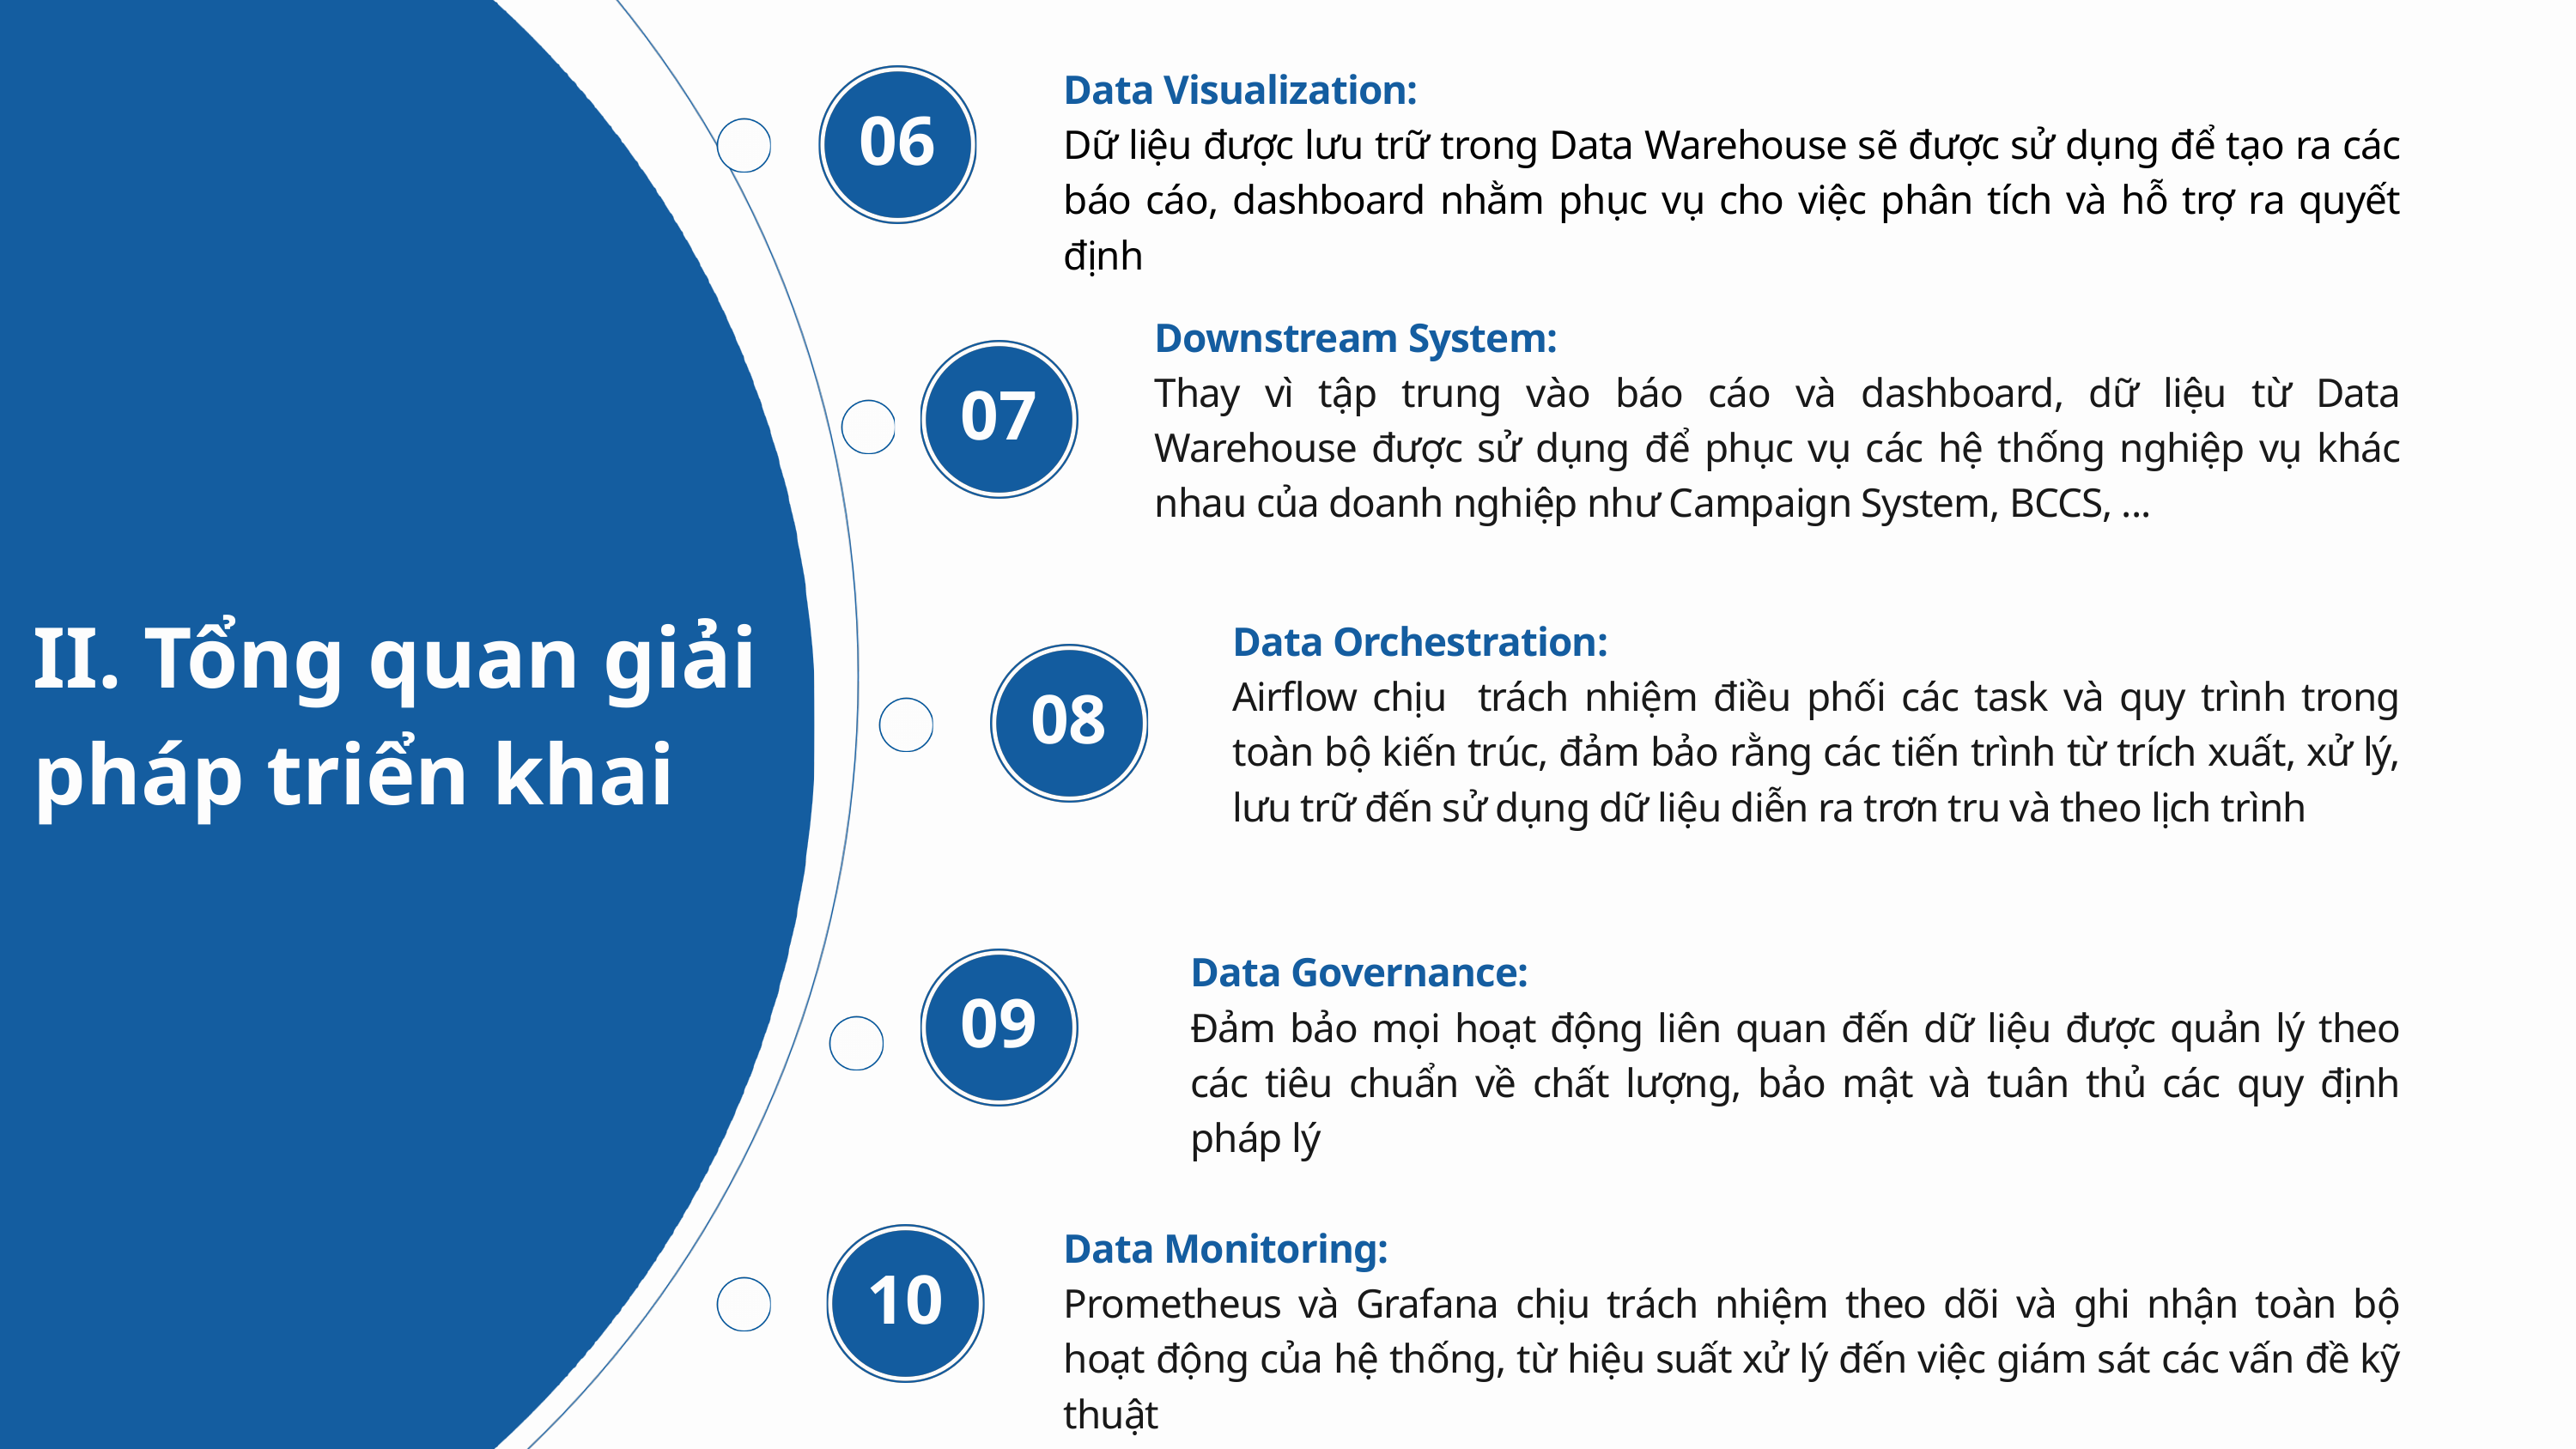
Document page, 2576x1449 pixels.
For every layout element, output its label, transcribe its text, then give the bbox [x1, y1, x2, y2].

text_box [920, 949, 1078, 1107]
text_box 04 [939, 1022, 1100, 1143]
text_box Data Governance: Đảm bảo mọi hoạt động liên quan đến dữ liệu được quản lý theo các tiêu chuẩn về chất lượng, bảo mật và tuân thủ các quy định pháp lý [1190, 940, 2402, 1161]
text_box 08 [1005, 663, 1133, 758]
text_box 10 [842, 1243, 969, 1337]
text_box [715, 117, 771, 173]
text_box [826, 1224, 985, 1383]
text_box Data Monitoring: Prometheus và Grafana chịu trách nhiệm theo dõi và ghi nhận toàn bộ hoạt động của hệ thống, từ hiệu suất xử lý đến việc giám sát các vấn đề kỹ thuật [1063, 1216, 2402, 1437]
text_box II. Tổng quan giải pháp triển khai [33, 587, 770, 822]
text_box [815, 0, 957, 1449]
text_box [818, 65, 977, 224]
text_box [0, 0, 815, 1449]
text_box [878, 696, 933, 752]
text_box 07 [936, 359, 1063, 454]
text_box Downstream System: Thay vì tập trung vào báo cáo và dashboard, dữ liệu từ Data Warehouse được sử dụng để phục vụ các hệ thống nghiệp vụ khác nhau của doanh nghiệp như Campaign System, BCCS, ... [1154, 305, 2402, 525]
text_box 09 [936, 967, 1063, 1062]
text_box [920, 340, 1078, 499]
text_box [989, 644, 1149, 803]
text_box [715, 1276, 771, 1331]
text_box Data Orchestration: Airflow chịu trách nhiệm điều phối các task và quy trình trong toàn bộ kiến trúc, đảm bảo rằng các tiến trình từ trích xuất, xử lý, lưu trữ đến sử dụng dữ liệu diễn ra trơn tru và theo lịch trình [1232, 609, 2402, 830]
text_box [839, 398, 896, 454]
text_box 06 [835, 84, 961, 179]
text_box Data Visualization: Dữ liệu được lưu trữ trong Data Warehouse sẽ được sử dụng để tạo ra các báo cáo, dashboard nhằm phục vụ cho việc phân tích và hỗ trợ ra quyết định [1063, 57, 2402, 278]
text_box [828, 1015, 884, 1070]
